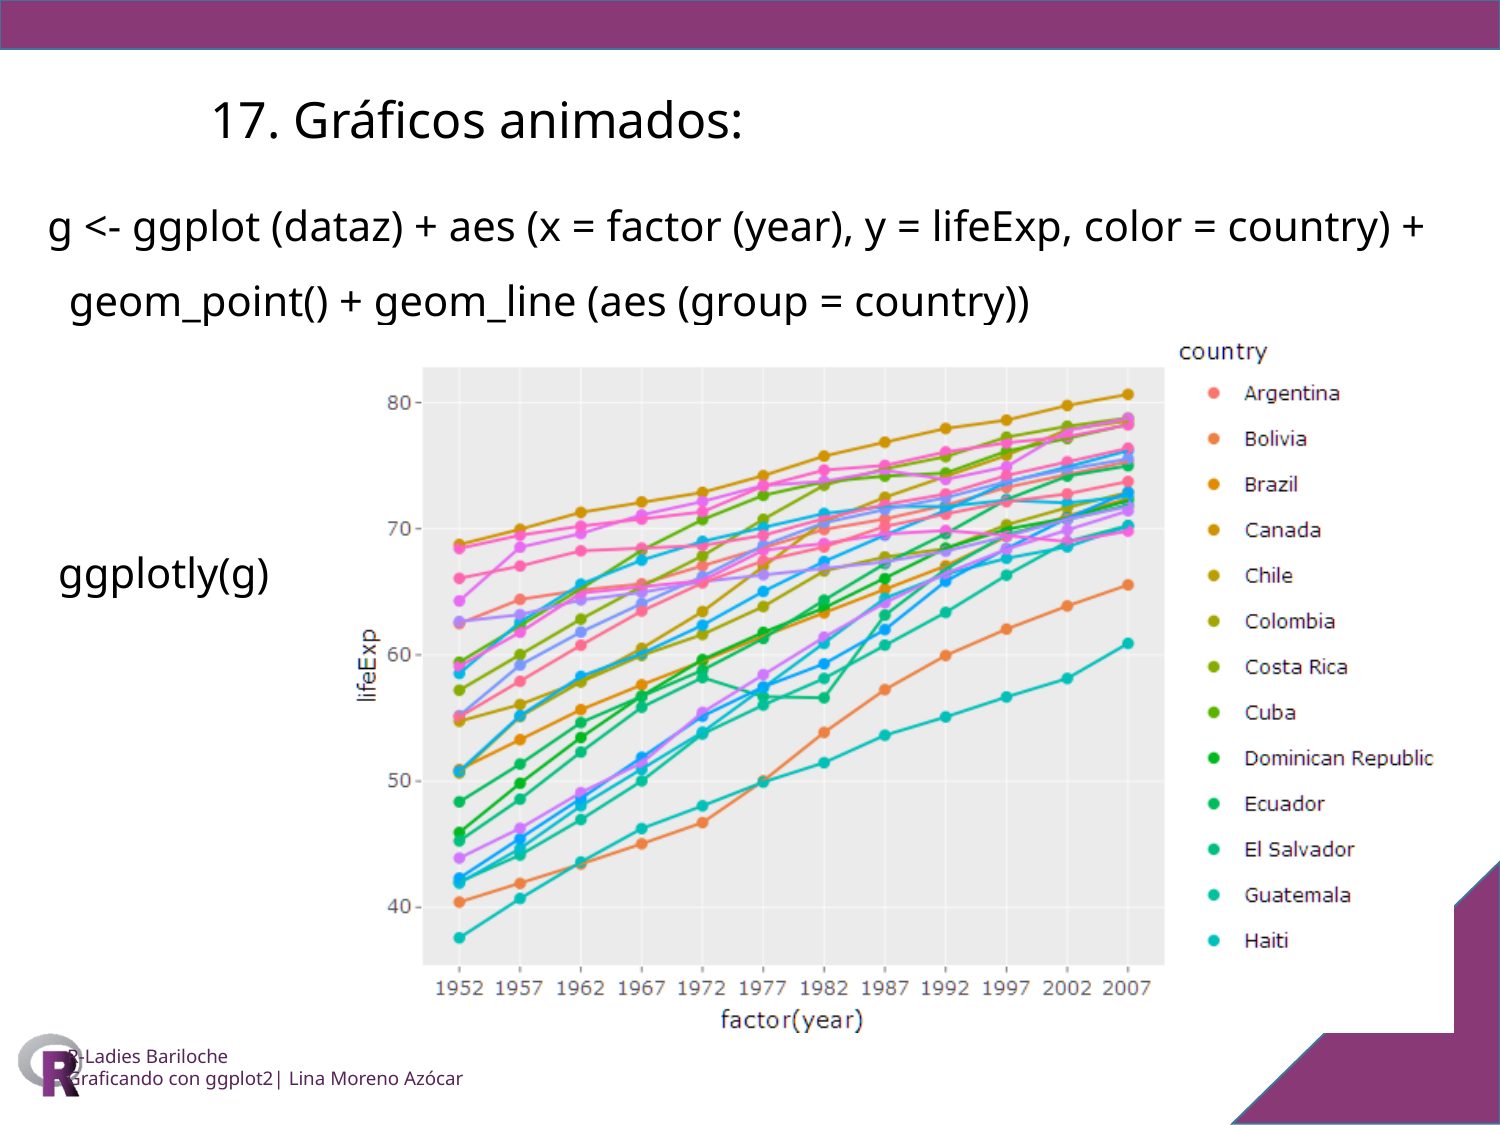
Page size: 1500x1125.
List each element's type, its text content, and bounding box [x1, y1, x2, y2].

text_box ggplotly(g) [43, 539, 284, 605]
text_box [0, 0, 1500, 50]
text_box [10, 1017, 441, 1113]
text_box 17. Gráficos animados: [195, 80, 760, 156]
picture [354, 325, 1454, 1033]
text_box g <- ggplot (dataz) + aes (x = factor (year), y = lifeExp, color = country) + geom_point() + geom_line (aes (group = country)) [32, 167, 1469, 333]
text_box [1230, 860, 1500, 1125]
